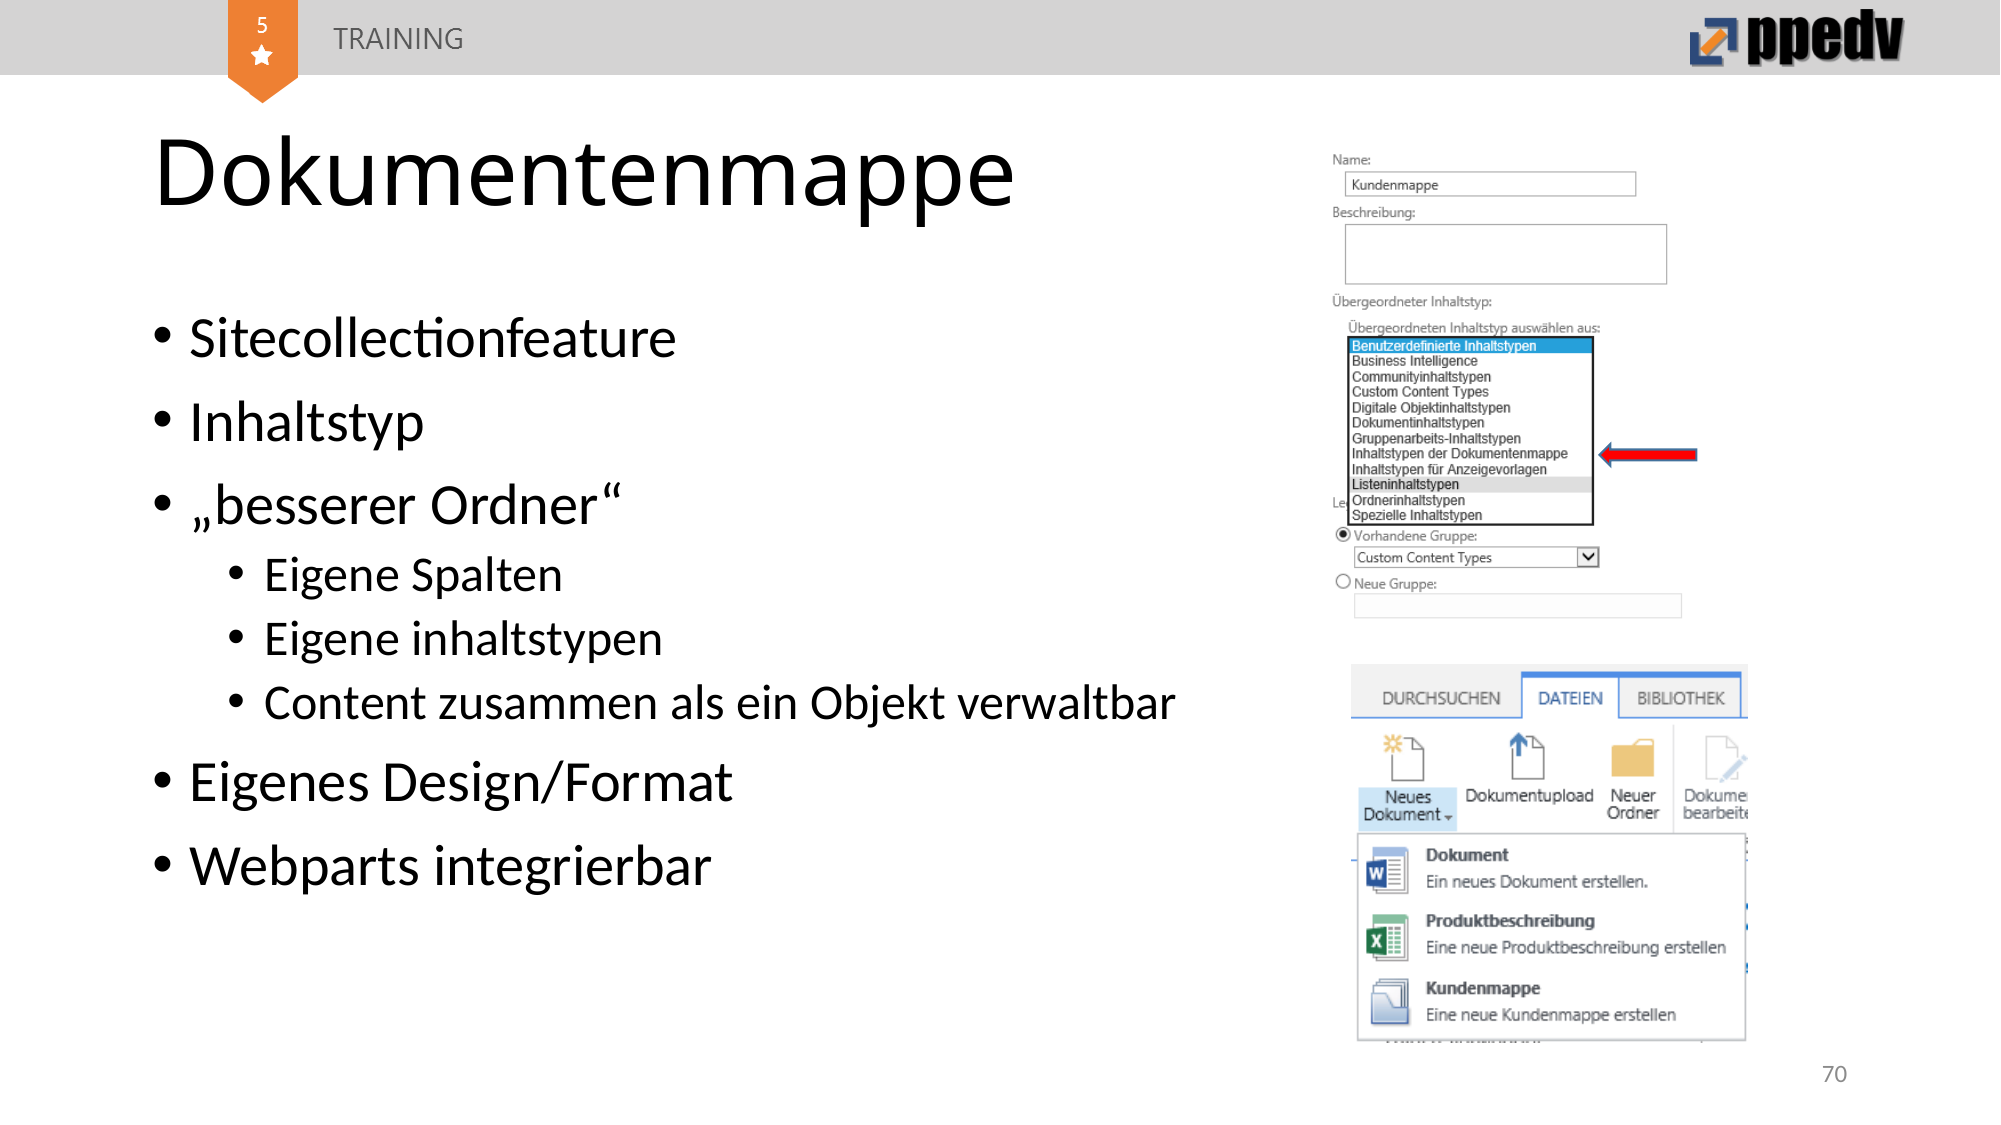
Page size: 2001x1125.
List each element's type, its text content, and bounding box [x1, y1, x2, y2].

picture [0, 0, 2000, 104]
slide_number 70 [1412, 1042, 1863, 1103]
title Dokumentenmappe [137, 75, 1863, 278]
picture [1305, 144, 1697, 639]
list Sitecollectionfeature Inhaltstyp „besserer Ordner“ Eigene Spalten Eigene inhaltstypen Content zusammen als ein Objekt verwaltbar Eigenes Design/Format Webparts integrierbar [137, 299, 1863, 1014]
picture [1351, 664, 1748, 1043]
